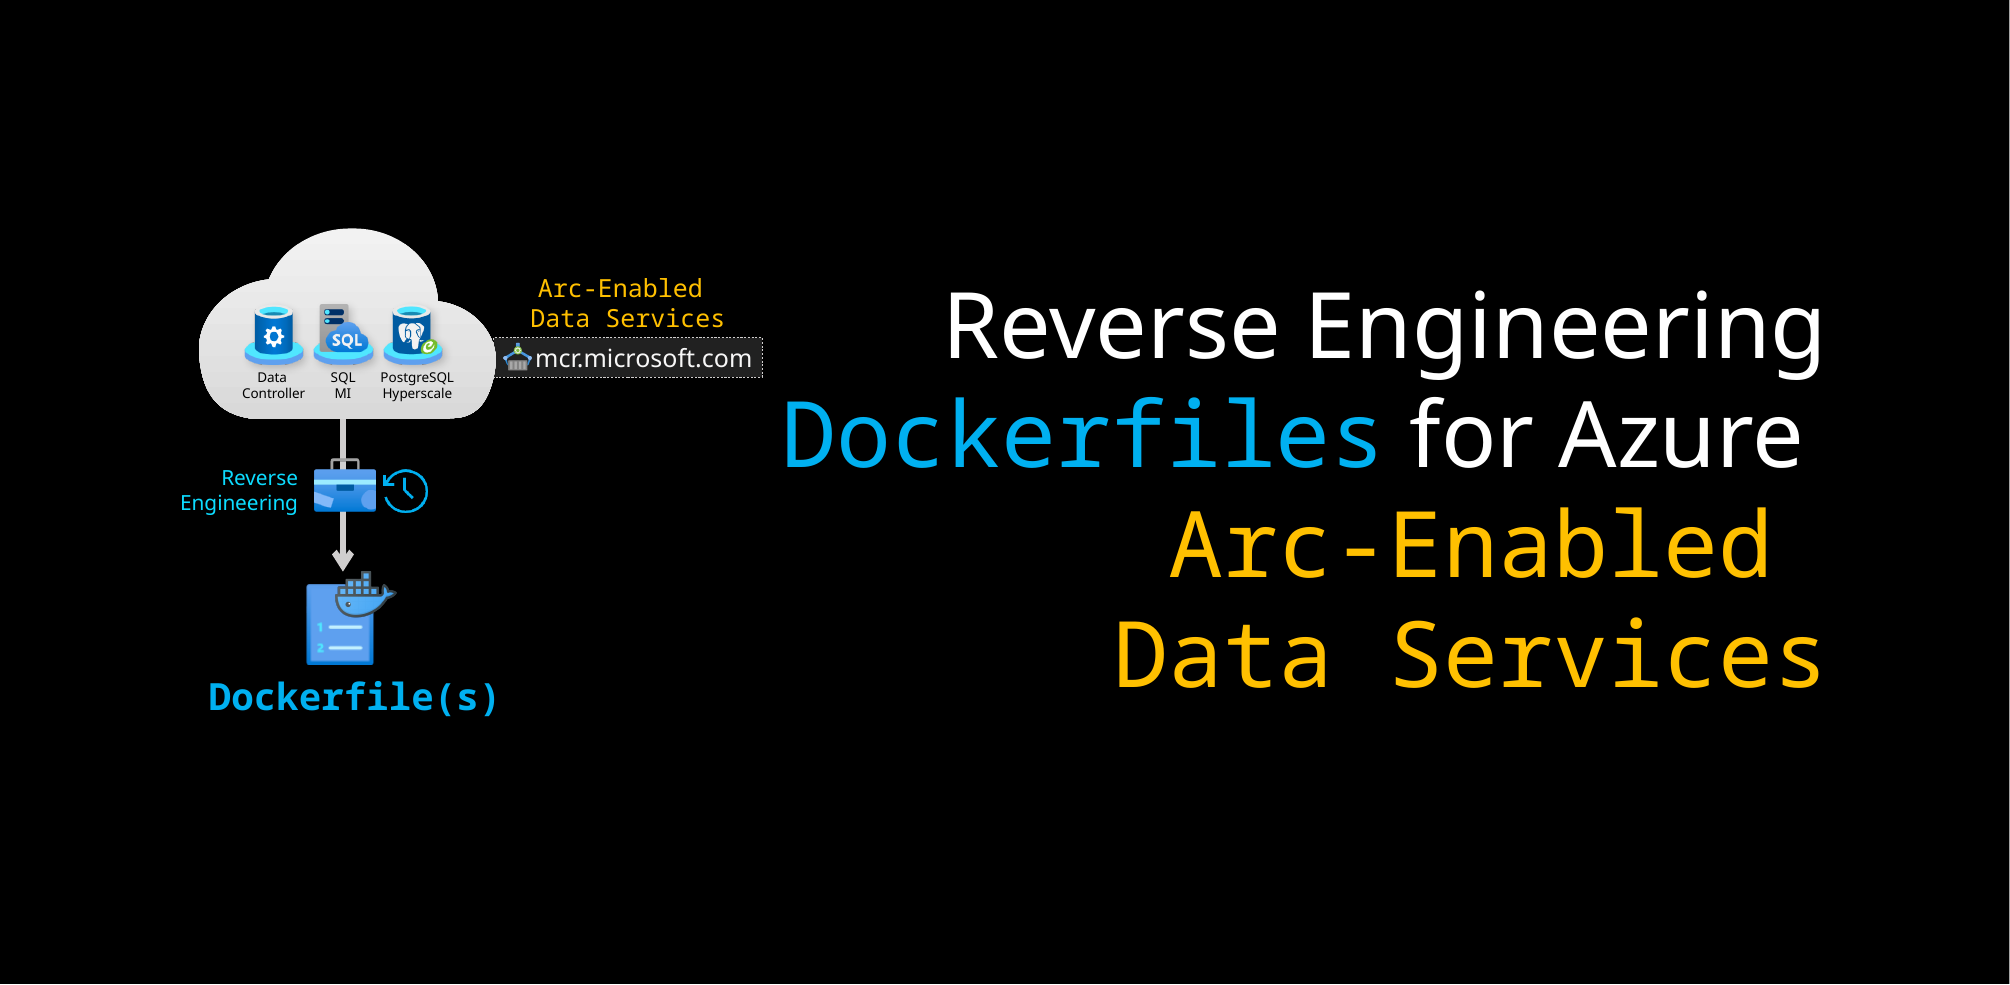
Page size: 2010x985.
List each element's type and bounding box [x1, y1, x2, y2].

text_box [0, 0, 2010, 985]
